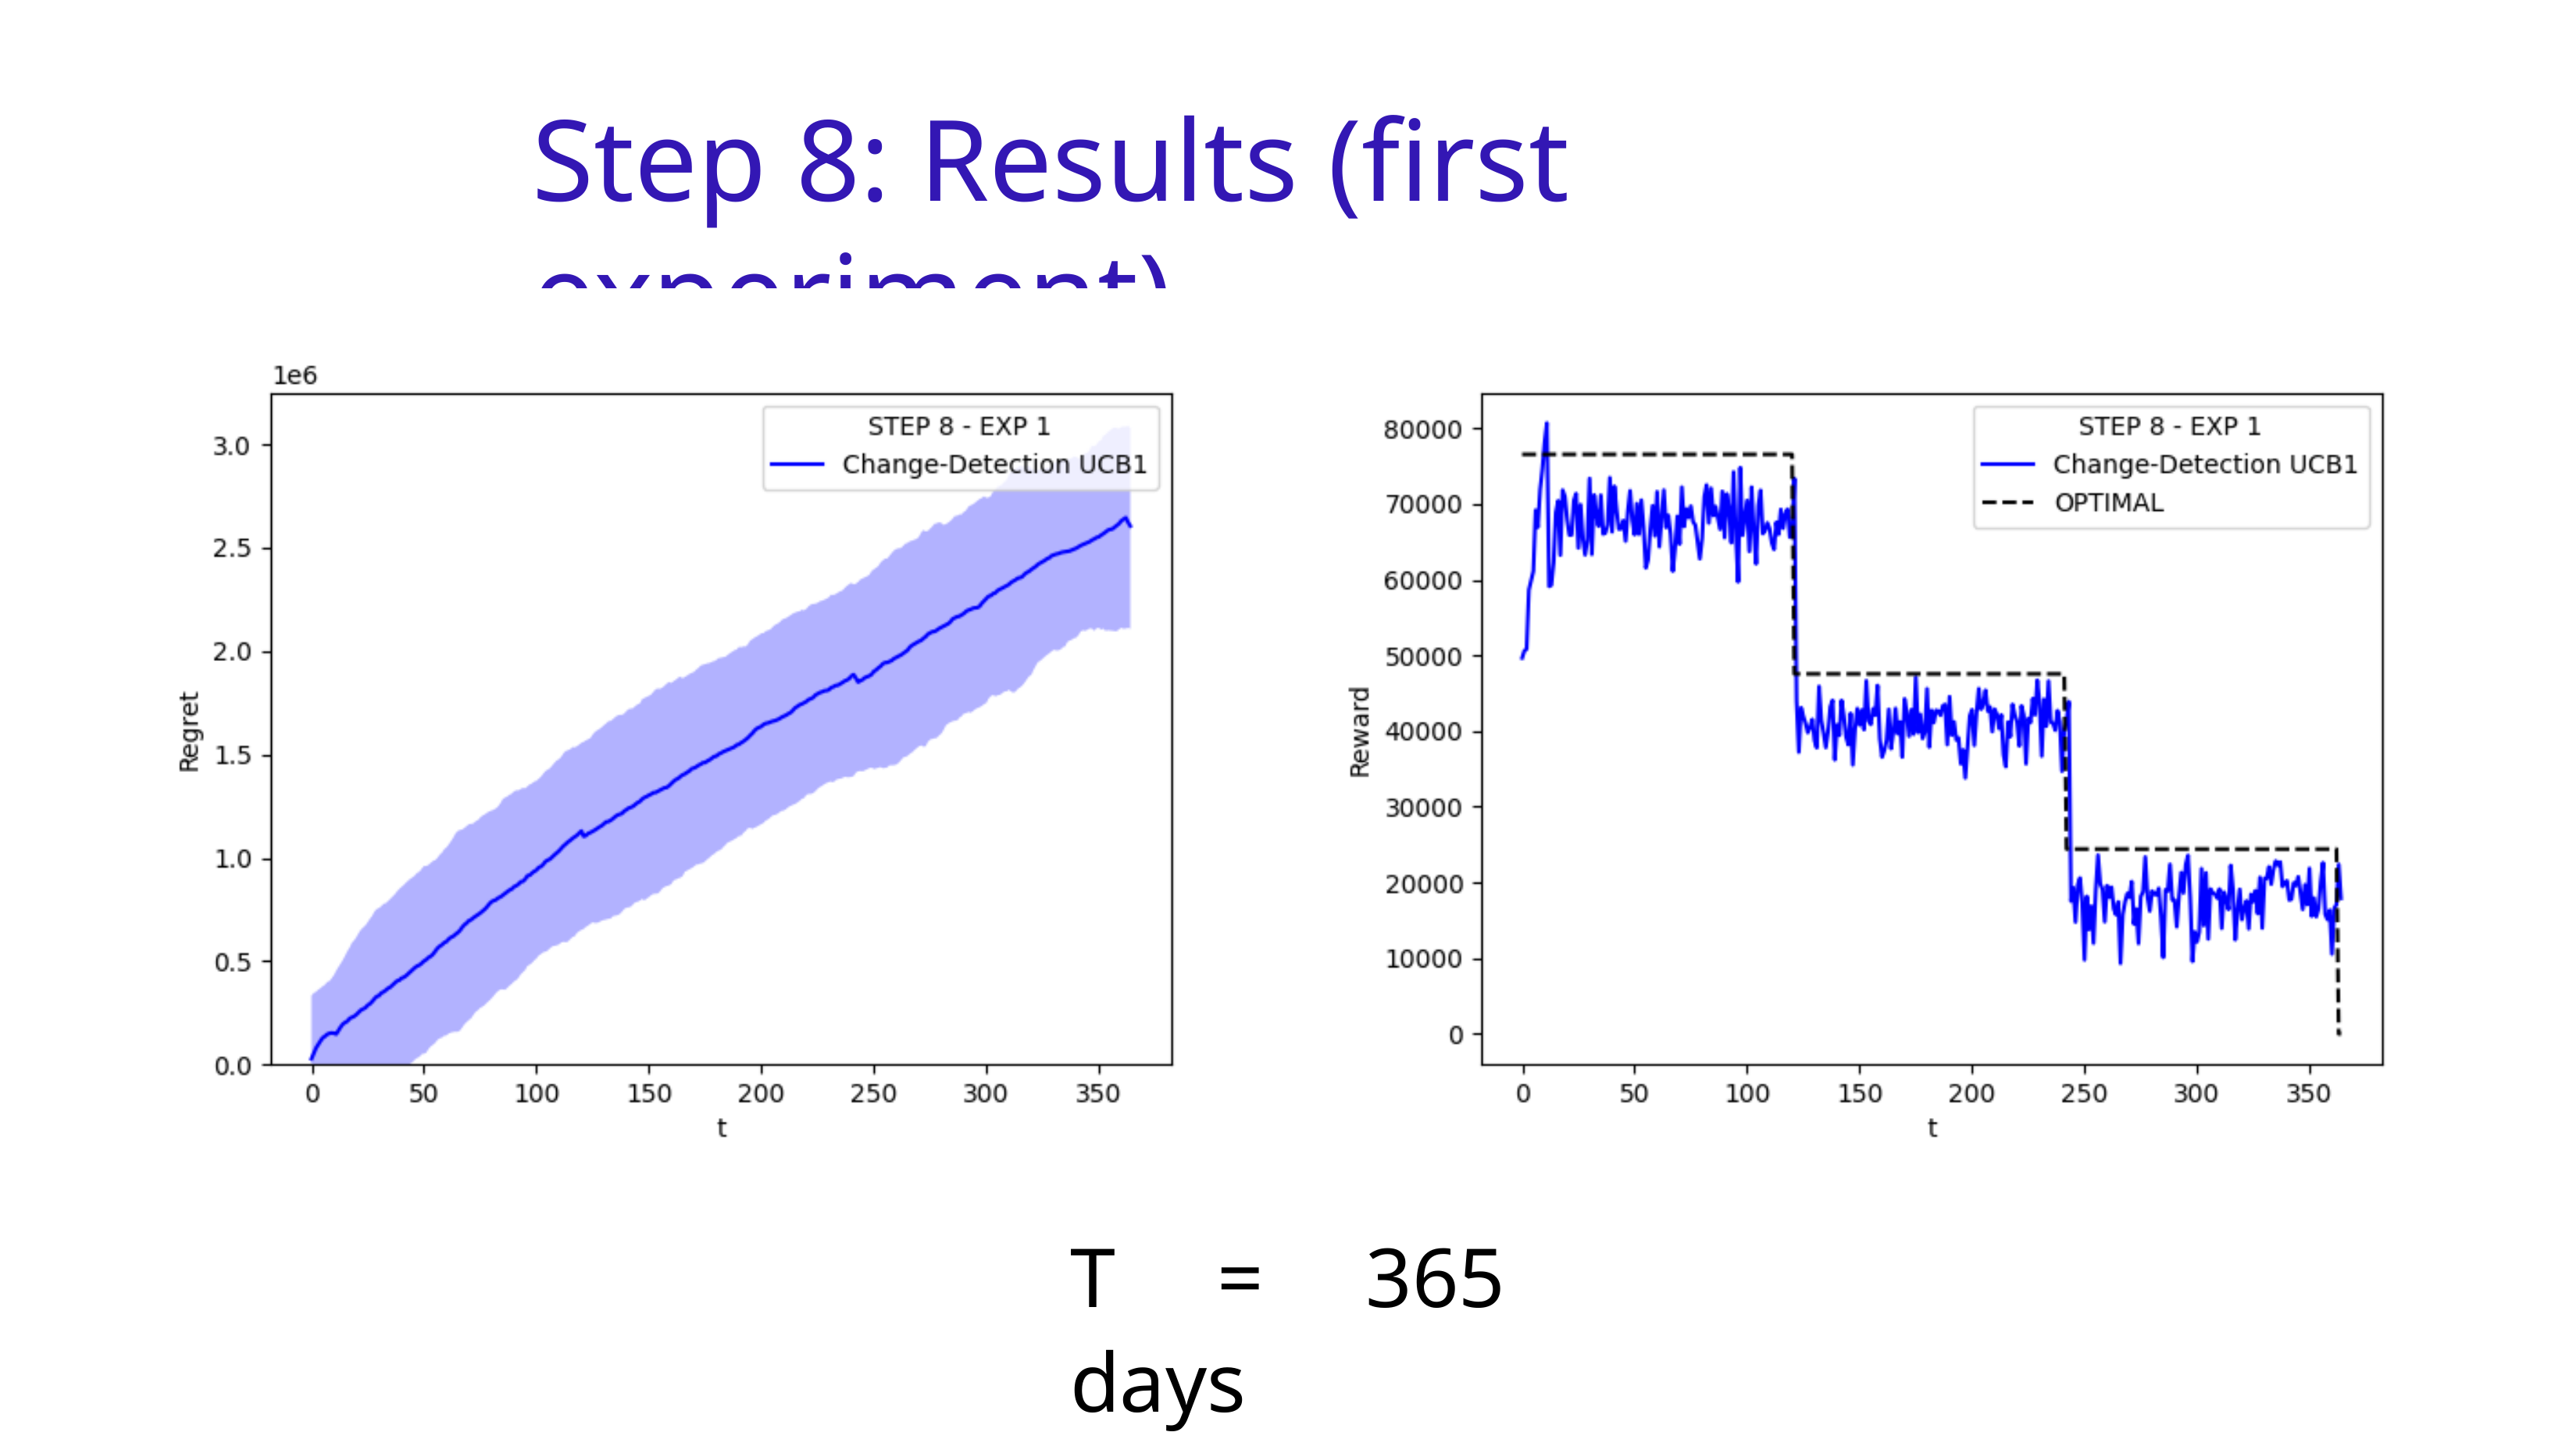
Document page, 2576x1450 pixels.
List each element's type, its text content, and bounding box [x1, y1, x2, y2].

picture [1336, 288, 2499, 1161]
picture [126, 288, 1289, 1161]
title Step 8: Results (first experiment) [532, 88, 2044, 225]
text_box T = 365 days [1058, 1213, 1518, 1434]
